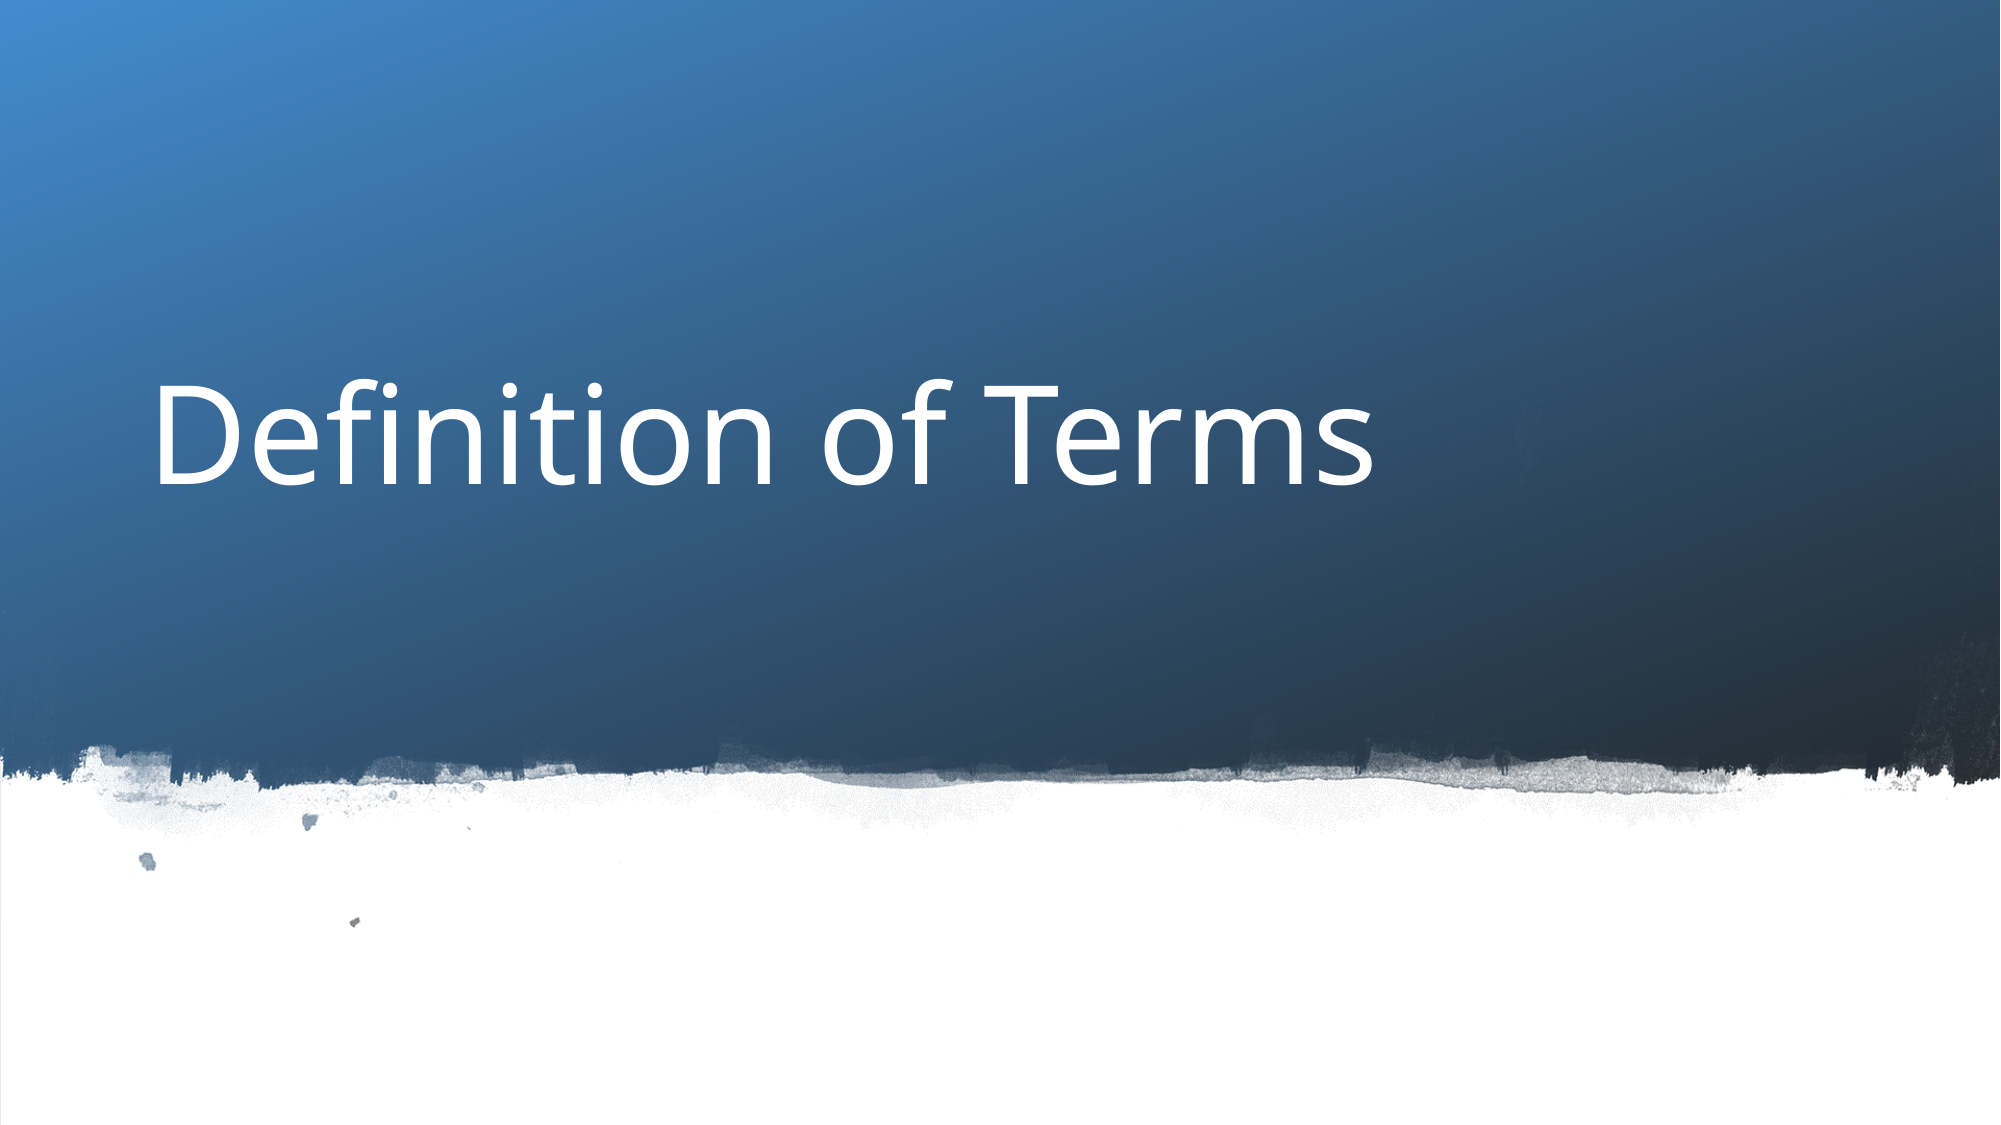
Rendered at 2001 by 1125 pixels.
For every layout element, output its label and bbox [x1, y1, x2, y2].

text_box [0, 0, 2000, 118]
picture [0, 118, 2000, 1125]
